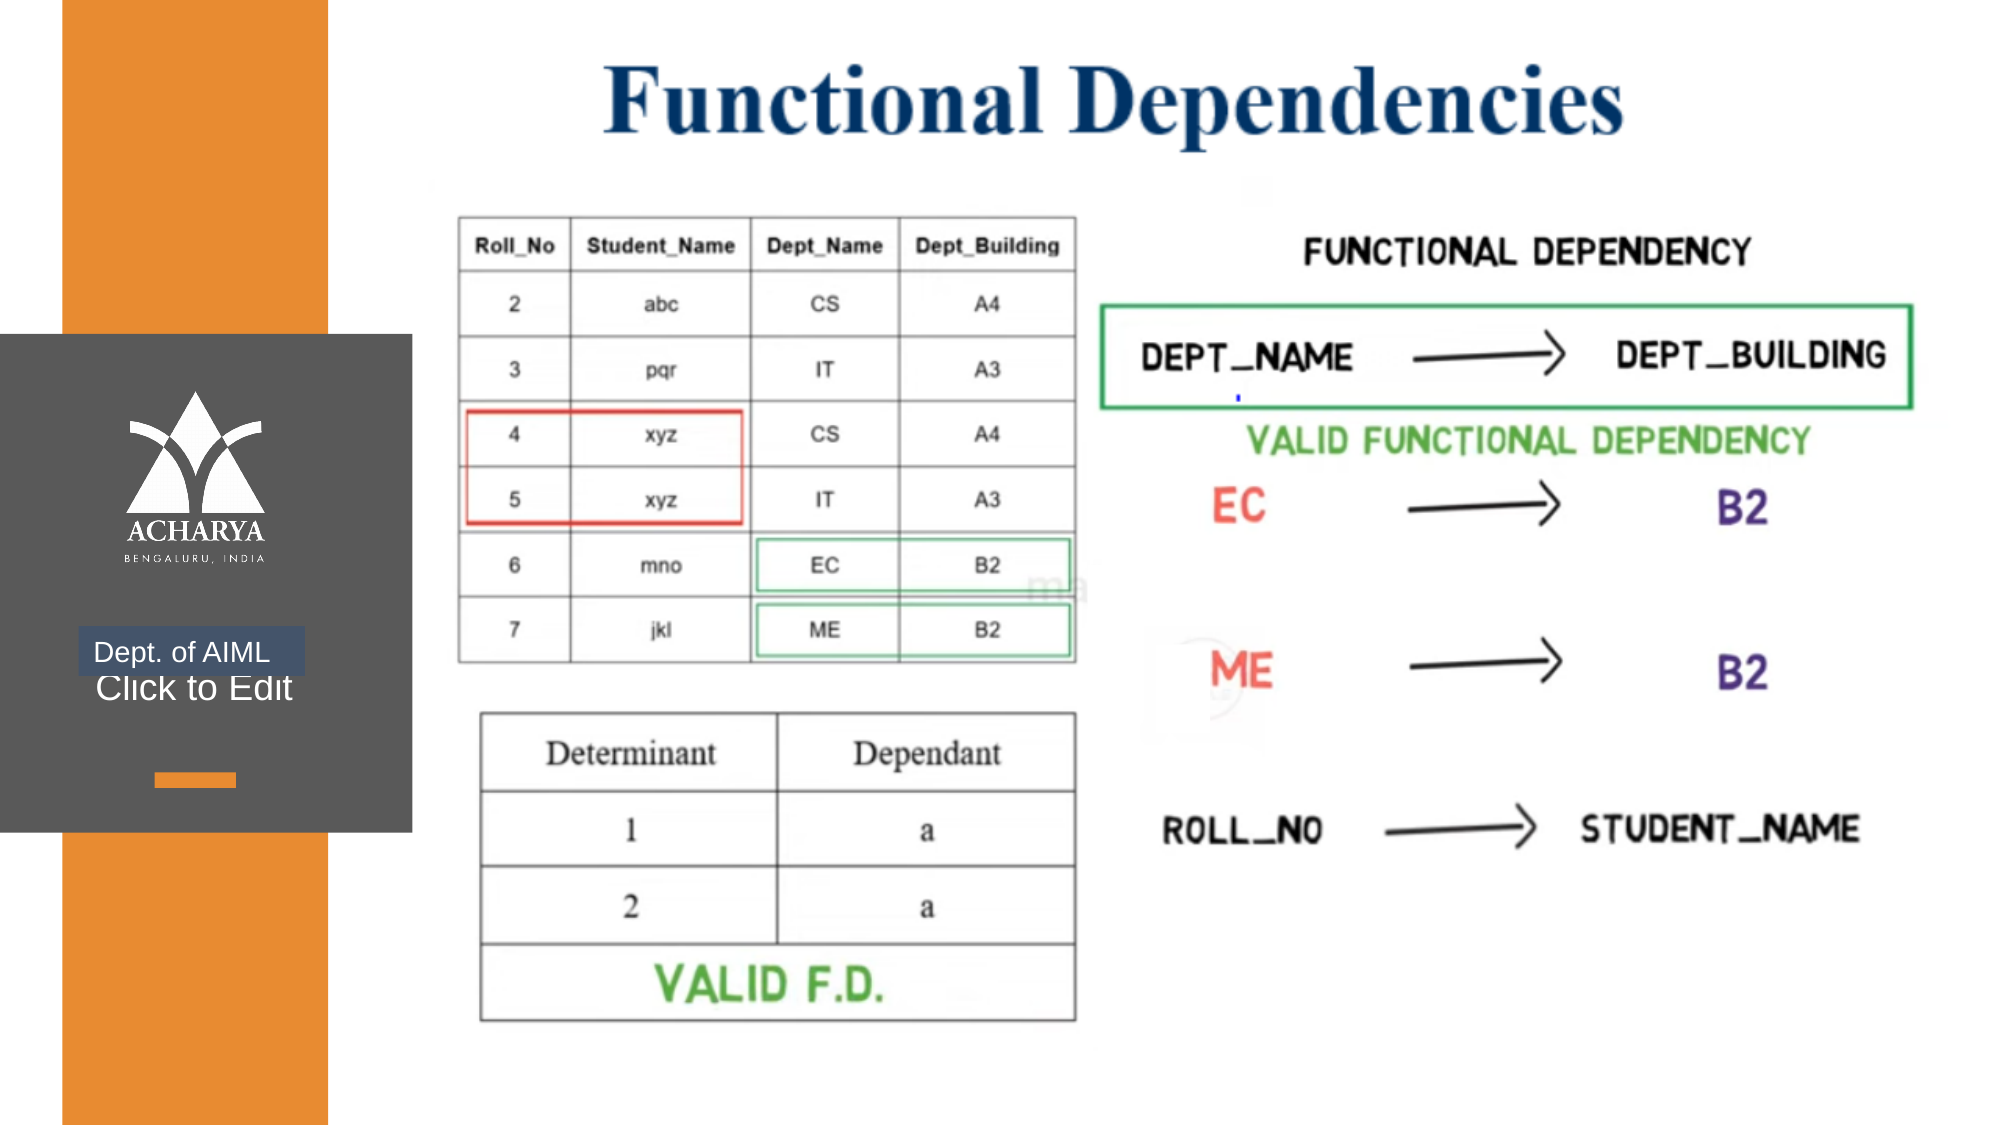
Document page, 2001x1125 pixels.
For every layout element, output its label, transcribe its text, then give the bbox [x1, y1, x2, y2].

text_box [428, 168, 2000, 1064]
text_box Dept. of AIML [78, 626, 305, 676]
picture [125, 391, 265, 564]
picture [542, 31, 1686, 168]
